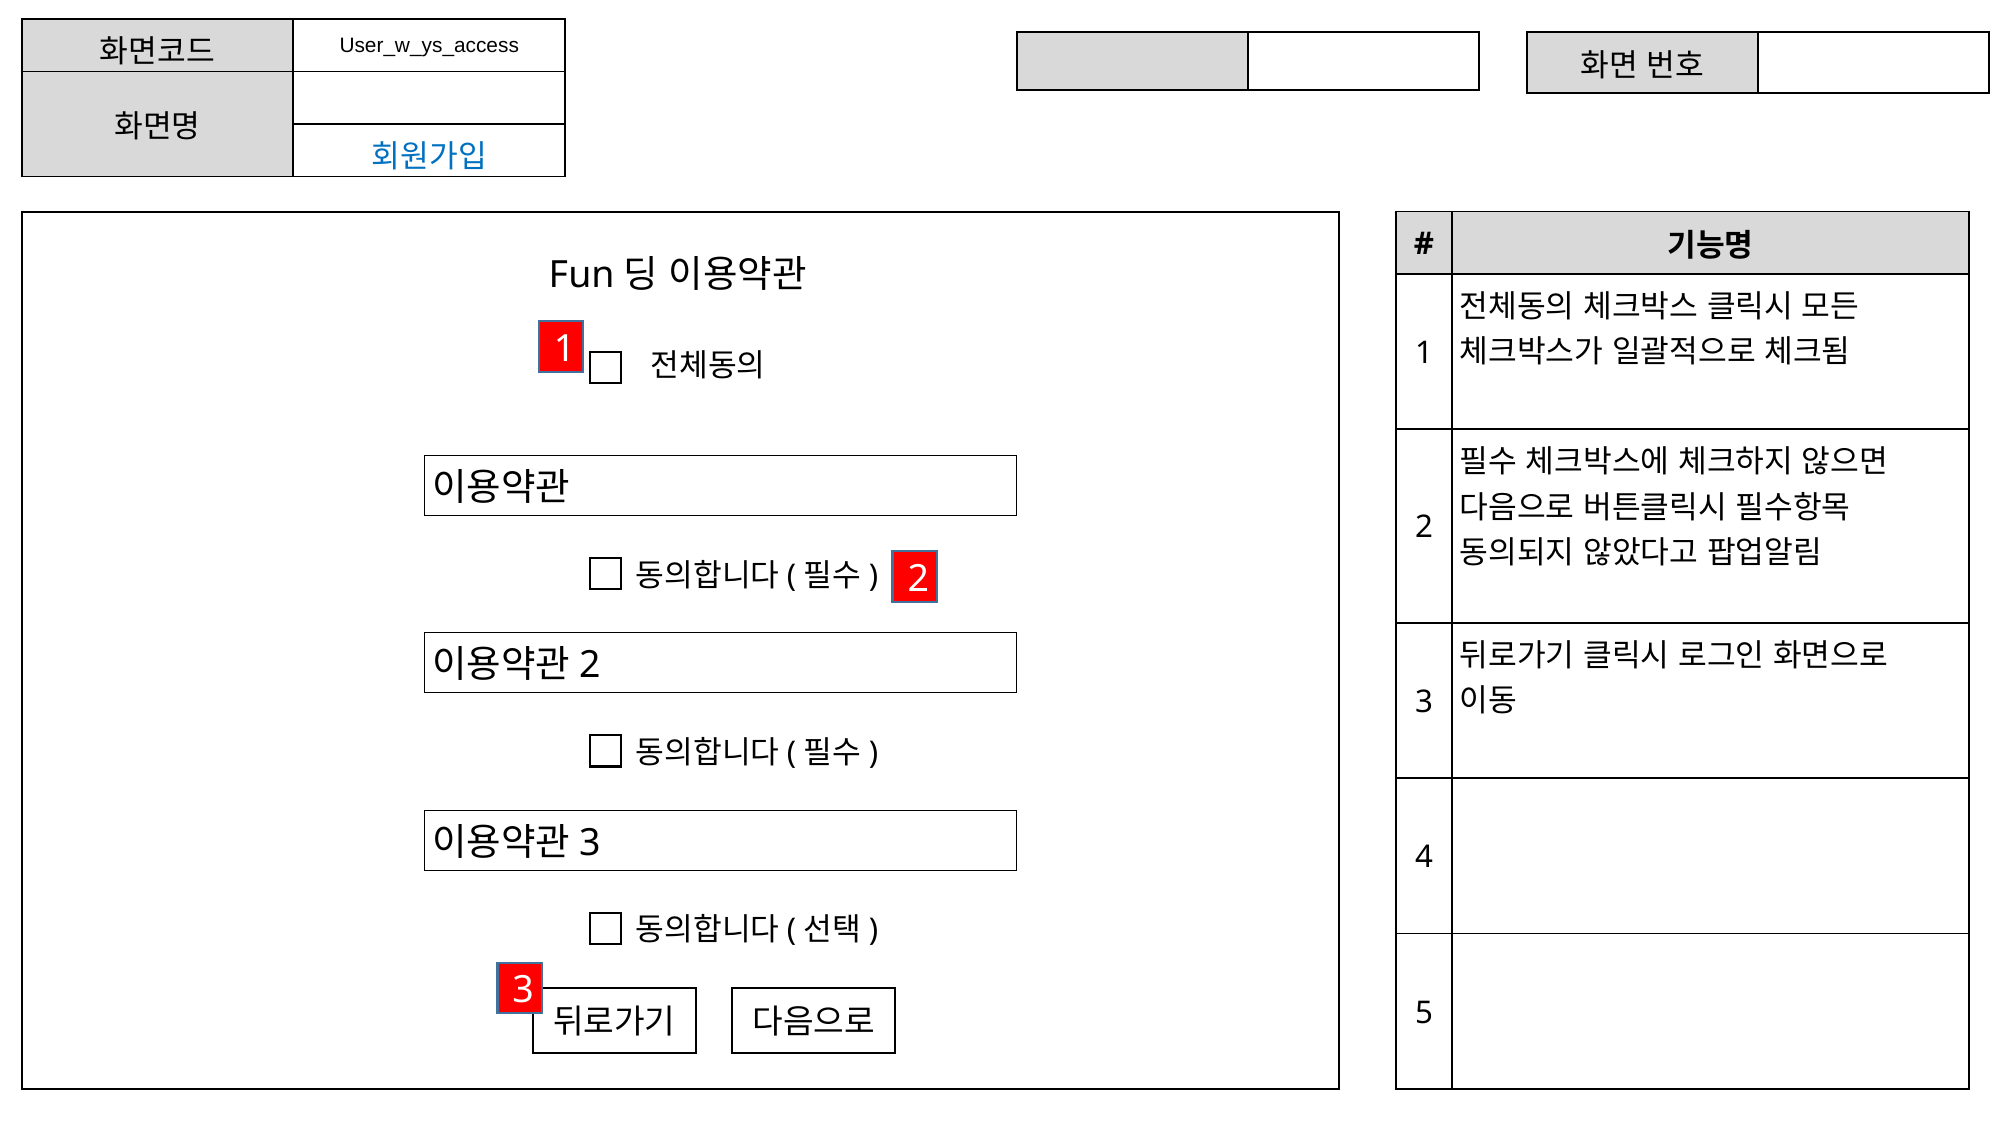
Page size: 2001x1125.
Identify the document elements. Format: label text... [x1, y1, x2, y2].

table_cell [1453, 779, 1968, 933]
text_box [21, 211, 1340, 1090]
text_box [589, 735, 621, 767]
table_cell [1453, 934, 1968, 1088]
table_header 기능명 [1453, 212, 1968, 273]
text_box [497, 957, 542, 1019]
text_box [589, 351, 621, 384]
table_cell 회원가입 [294, 125, 564, 176]
text_box 동의합니다(선택) [628, 901, 946, 955]
text_box 동의합니다(필수) [938, 547, 946, 600]
table_cell 전체동의 체크박스 클릭시 모든 체크박스가 일괄적으로 체크됨 [1453, 275, 1968, 428]
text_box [532, 987, 697, 1053]
table_header 화면 번호 [1528, 33, 1757, 92]
table_cell 4 [1397, 779, 1451, 933]
text_box 이용약관 [424, 455, 1017, 516]
table_header [1018, 33, 1247, 89]
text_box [538, 316, 584, 377]
table_cell 뒤로가기 클릭시 로그인 화면으로 이동 [1453, 624, 1968, 777]
table_cell 필수 체크박스에 체크하지 않으면 다음으로 버튼클릭시 필수항목 동의되지 않았다고 팝업알림 [1453, 430, 1968, 622]
table_header [1759, 33, 1988, 92]
text_box 이용약관2 [424, 632, 1017, 693]
table_header # [1397, 212, 1451, 273]
table_cell 화면명 [23, 72, 292, 176]
text_box 이용약관3 [424, 810, 1017, 871]
text_box [589, 558, 621, 590]
table_header 화면코드 [23, 20, 292, 71]
table_header User_w_ys_access [294, 20, 564, 71]
text_box Fun딩 이용약관 [541, 242, 820, 303]
table_cell [294, 72, 564, 123]
table_cell 1 [1397, 275, 1451, 428]
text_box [731, 987, 896, 1053]
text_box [892, 546, 938, 608]
text_box 동의합니다(필수) [628, 547, 892, 600]
table_cell 3 [1397, 624, 1451, 777]
text_box [589, 912, 621, 944]
table_header [1249, 33, 1478, 89]
table_cell 5 [1397, 934, 1451, 1088]
table_cell 2 [1397, 430, 1451, 622]
text_box 전체동의 [643, 338, 859, 391]
text_box 동의합니다(필수) [628, 724, 946, 777]
